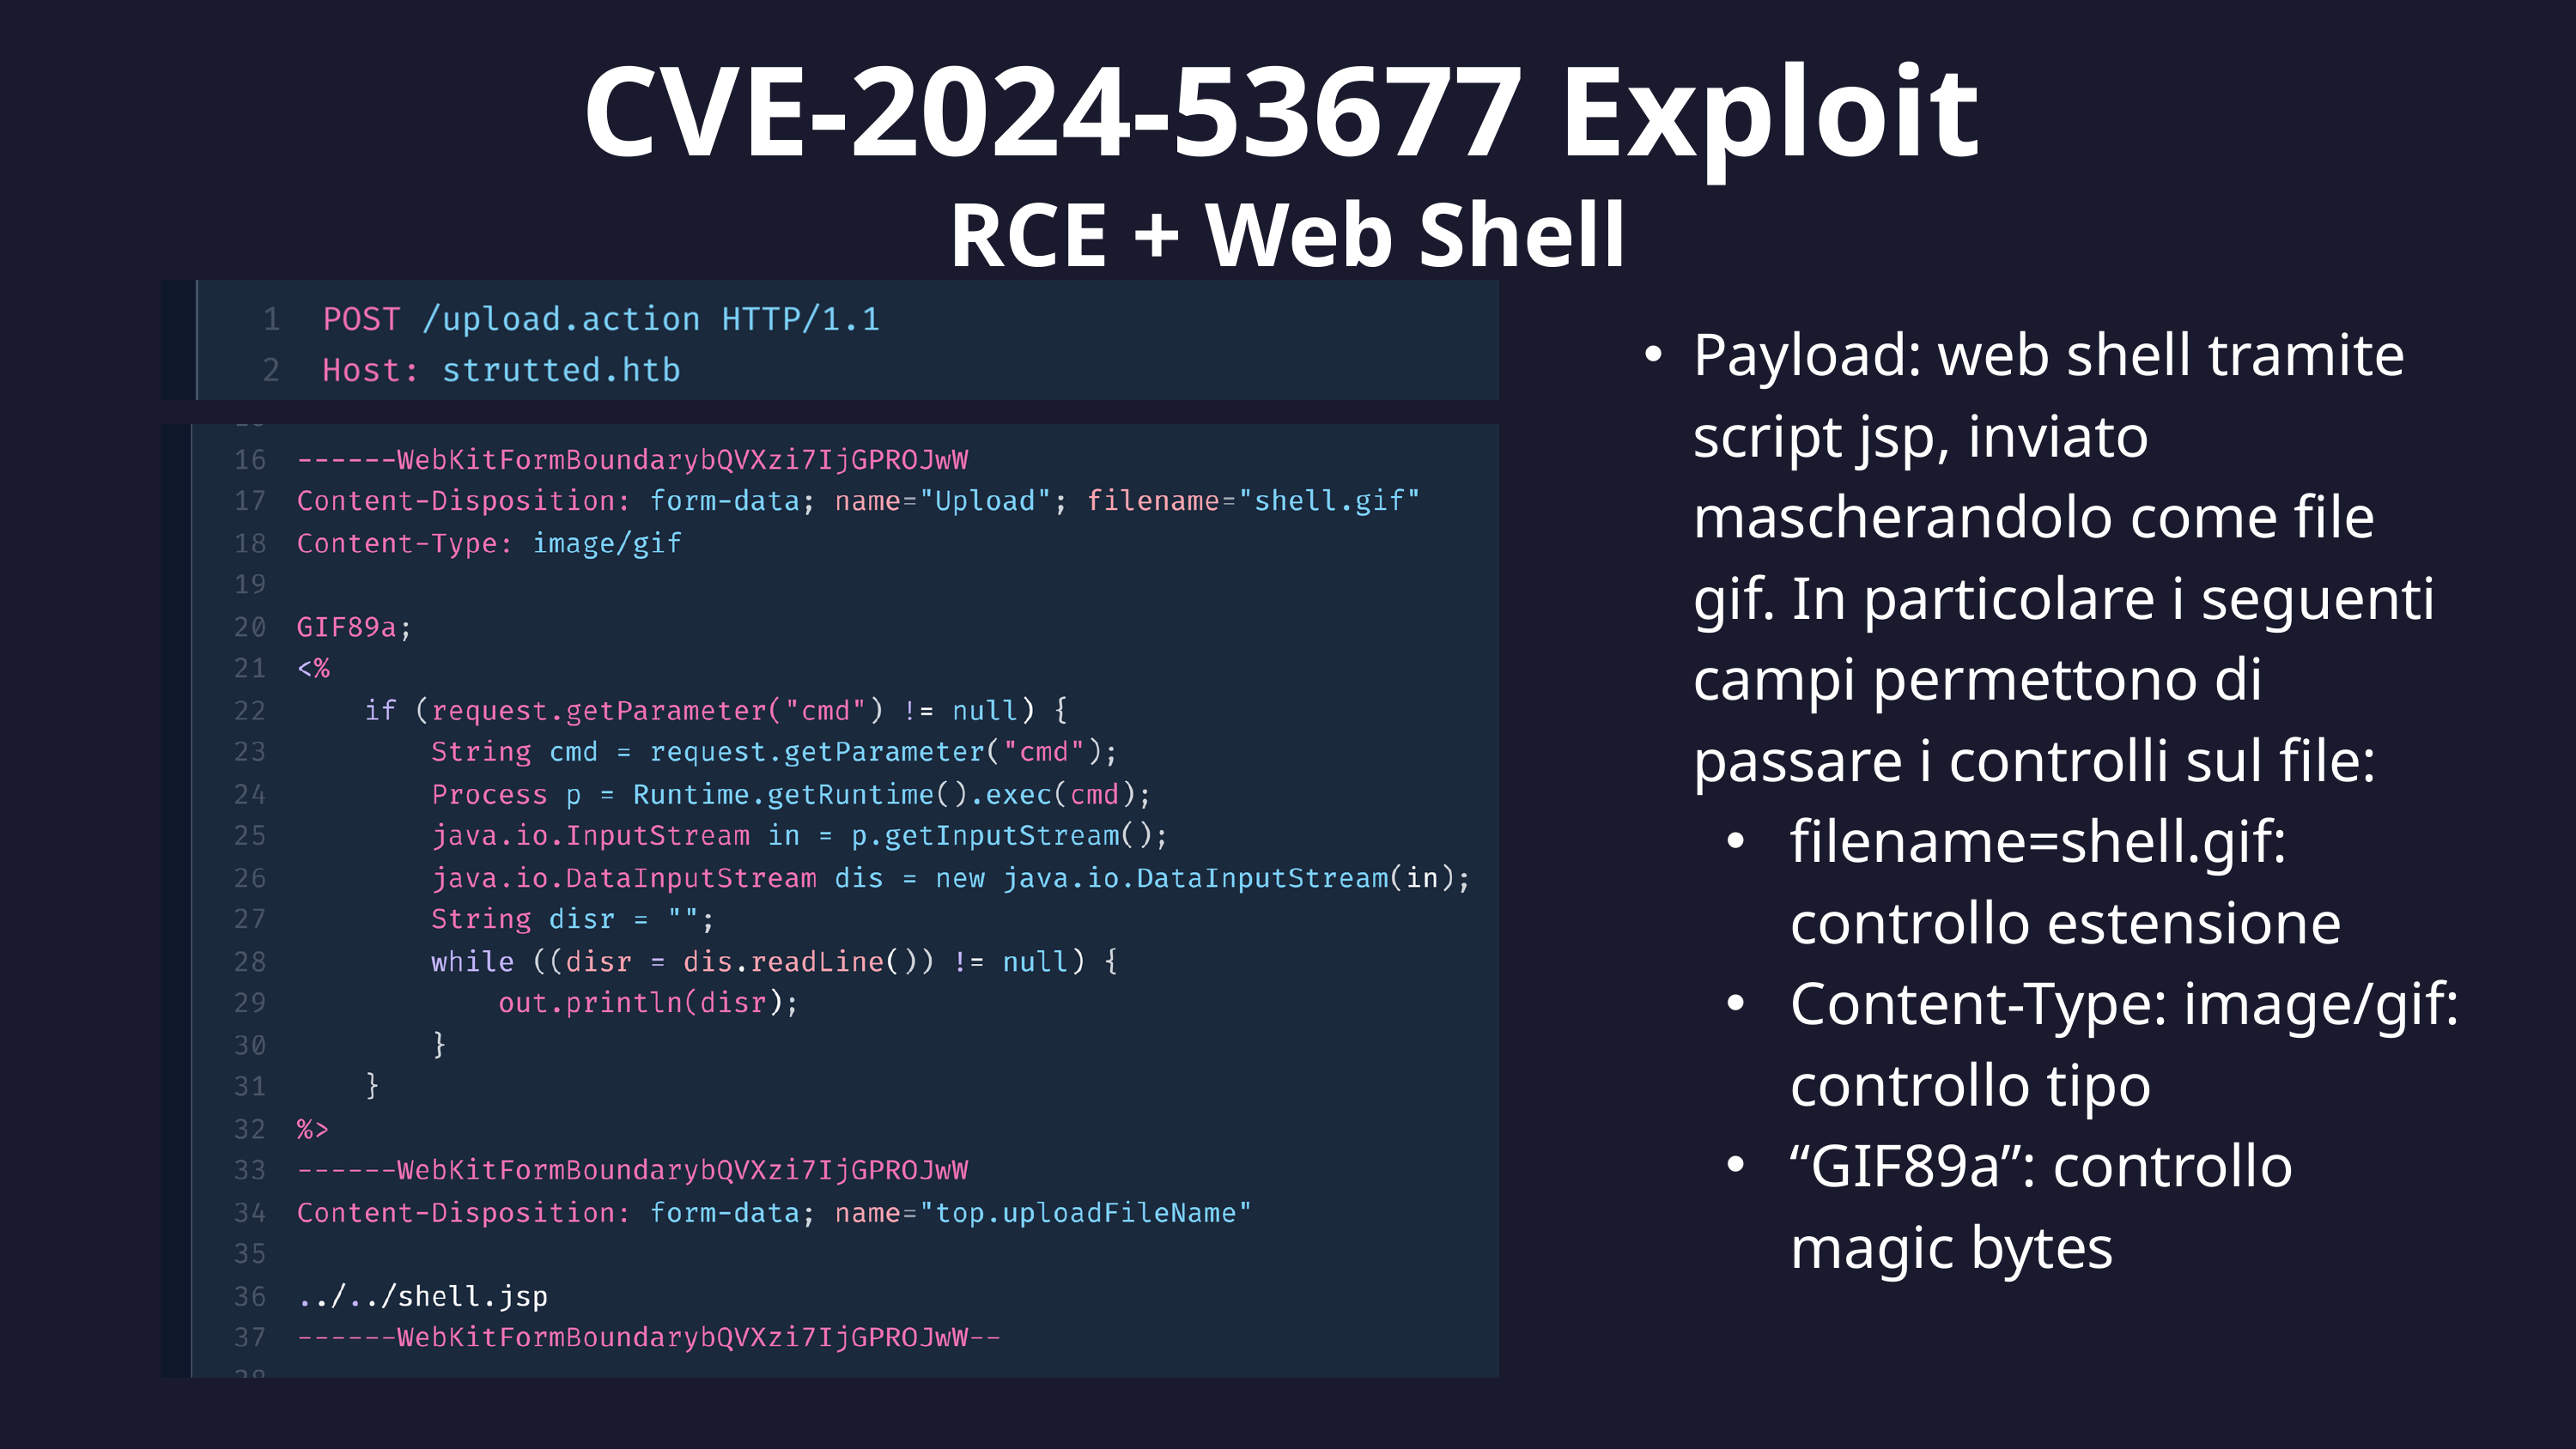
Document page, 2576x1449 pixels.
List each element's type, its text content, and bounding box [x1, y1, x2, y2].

text_box [161, 280, 1500, 400]
text_box Payload: web shell tramite script jsp, inviato mascherandolo come file gif. In particolare i seguenti campi permettono di passare i controlli sul file: filename=shell.gif: controllo estensione Content-Type: image/gif: controllo tipo “GIF89a”: controllo magic bytes [1594, 306, 2475, 1361]
text_box [161, 424, 1500, 1378]
text_box RCE + Web Shell [828, 161, 1748, 285]
text_box CVE-2024-53677 Exploit [529, 7, 2034, 181]
